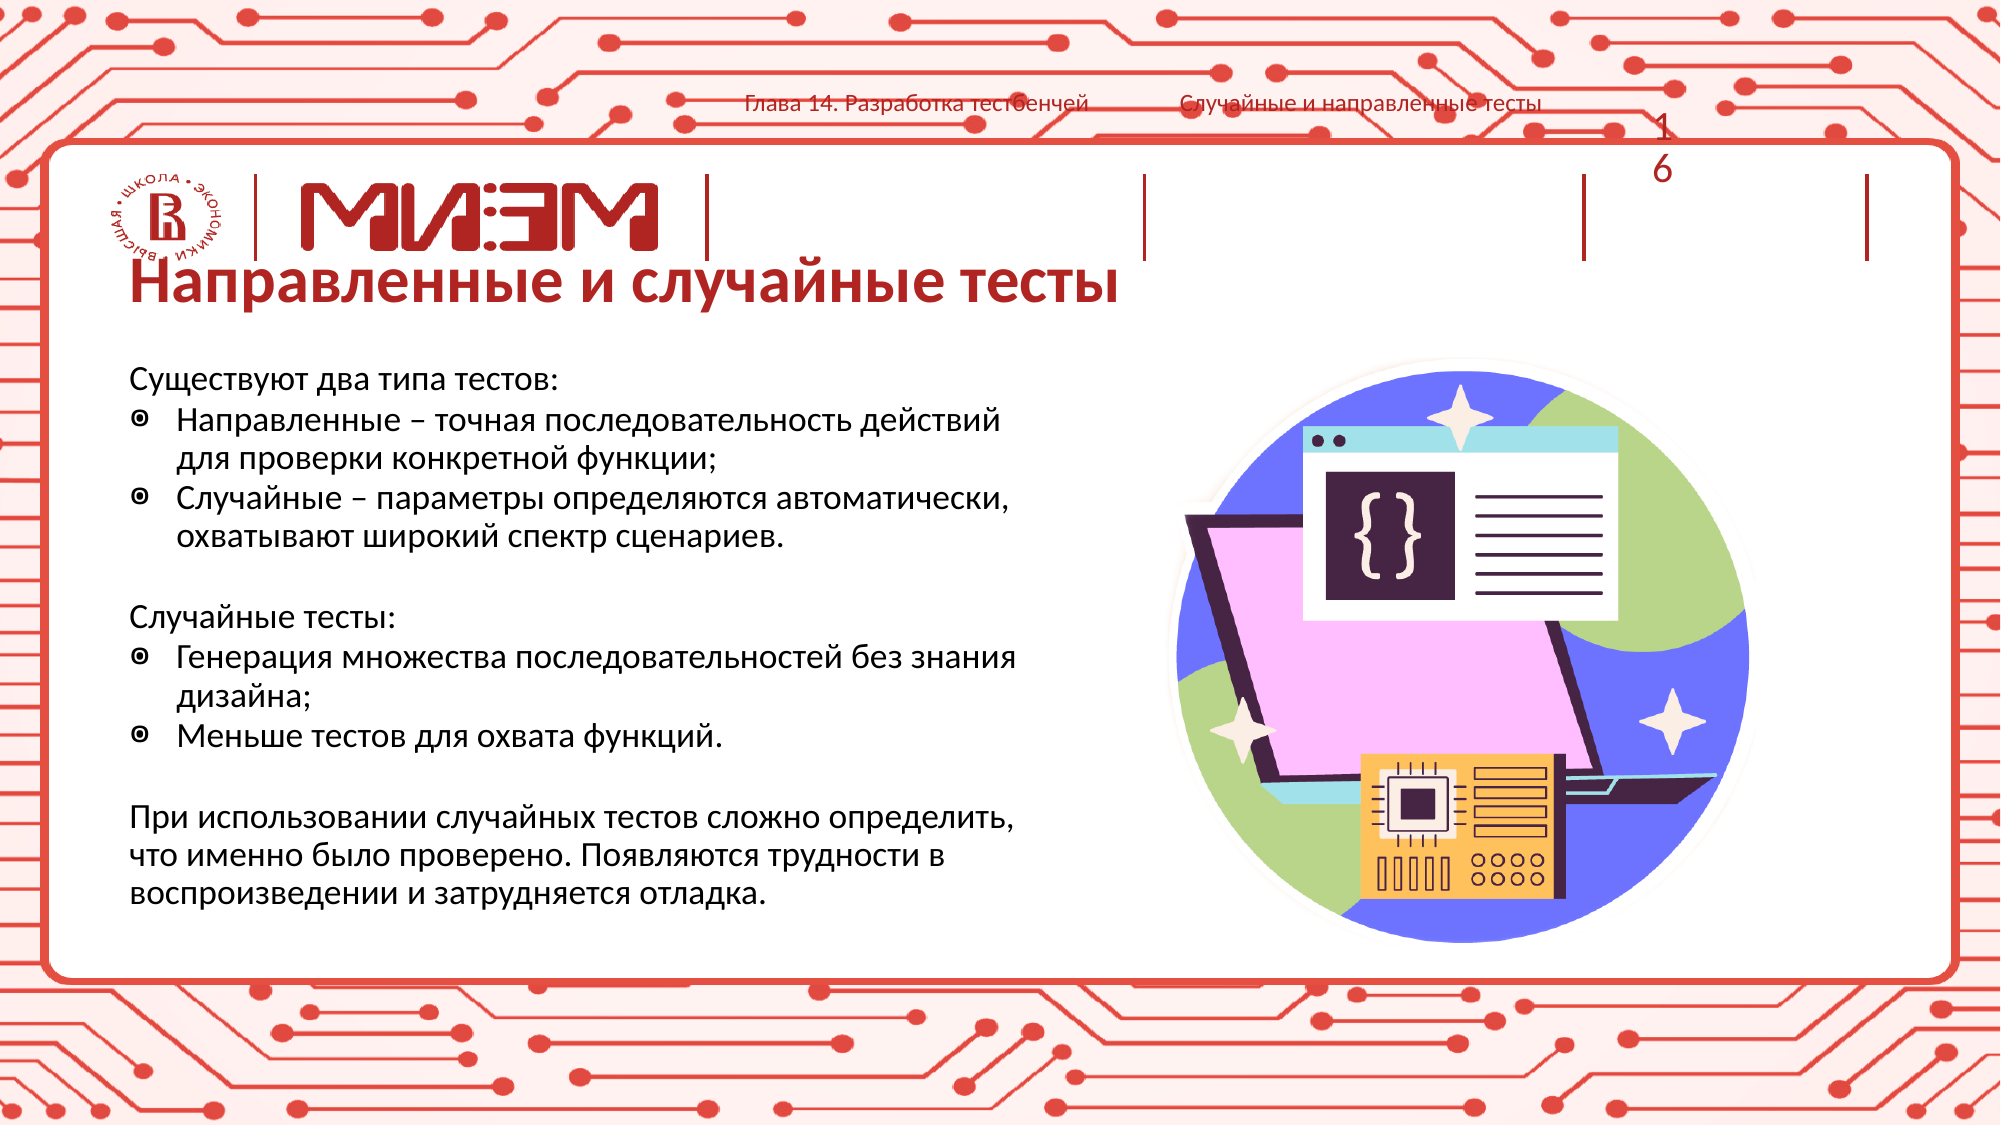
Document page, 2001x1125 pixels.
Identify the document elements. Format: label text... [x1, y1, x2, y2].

picture [0, 0, 2001, 1125]
text_box Случайные и направленные тесты [1164, 78, 1560, 124]
slide_number 16 [1637, 94, 1710, 154]
list Существуют два типа тестов: Направленные – точная последовательность действий для проверки конкретной функции; Случайные – параметры определяются автоматически, охватывают широкий спектр сценариев. Случайные тесты: Генерация множества последовательностей без знания дизайна; Меньше тестов для охвата функций. При использовании случайных тестов сложно определить, что именно было проверено. Появляются трудности в воспроизведении и затрудняется отладка. [114, 352, 1068, 952]
text_box Глава 14. Разработка тестбенчей [729, 78, 1125, 124]
title Направленные и случайные тесты [115, 210, 1147, 353]
